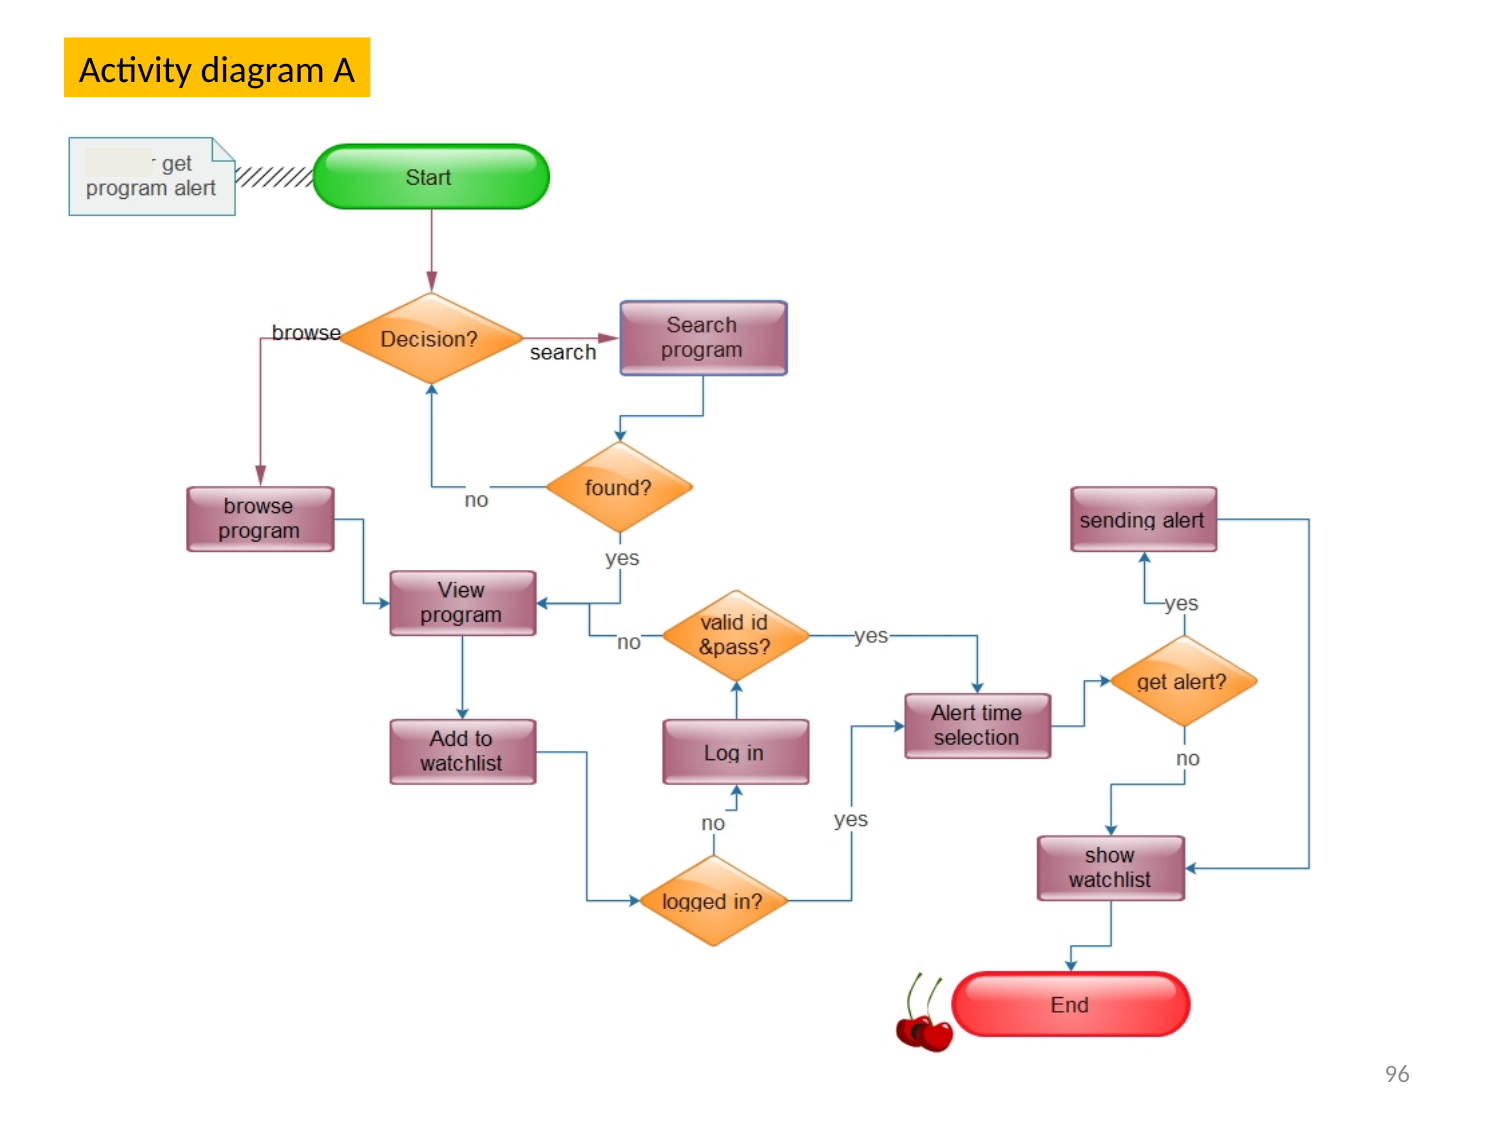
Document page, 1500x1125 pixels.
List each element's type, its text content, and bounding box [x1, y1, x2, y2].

text_box Activity diagram A [64, 37, 371, 98]
picture [49, 122, 1351, 1063]
slide_number 96 [1074, 1042, 1425, 1103]
